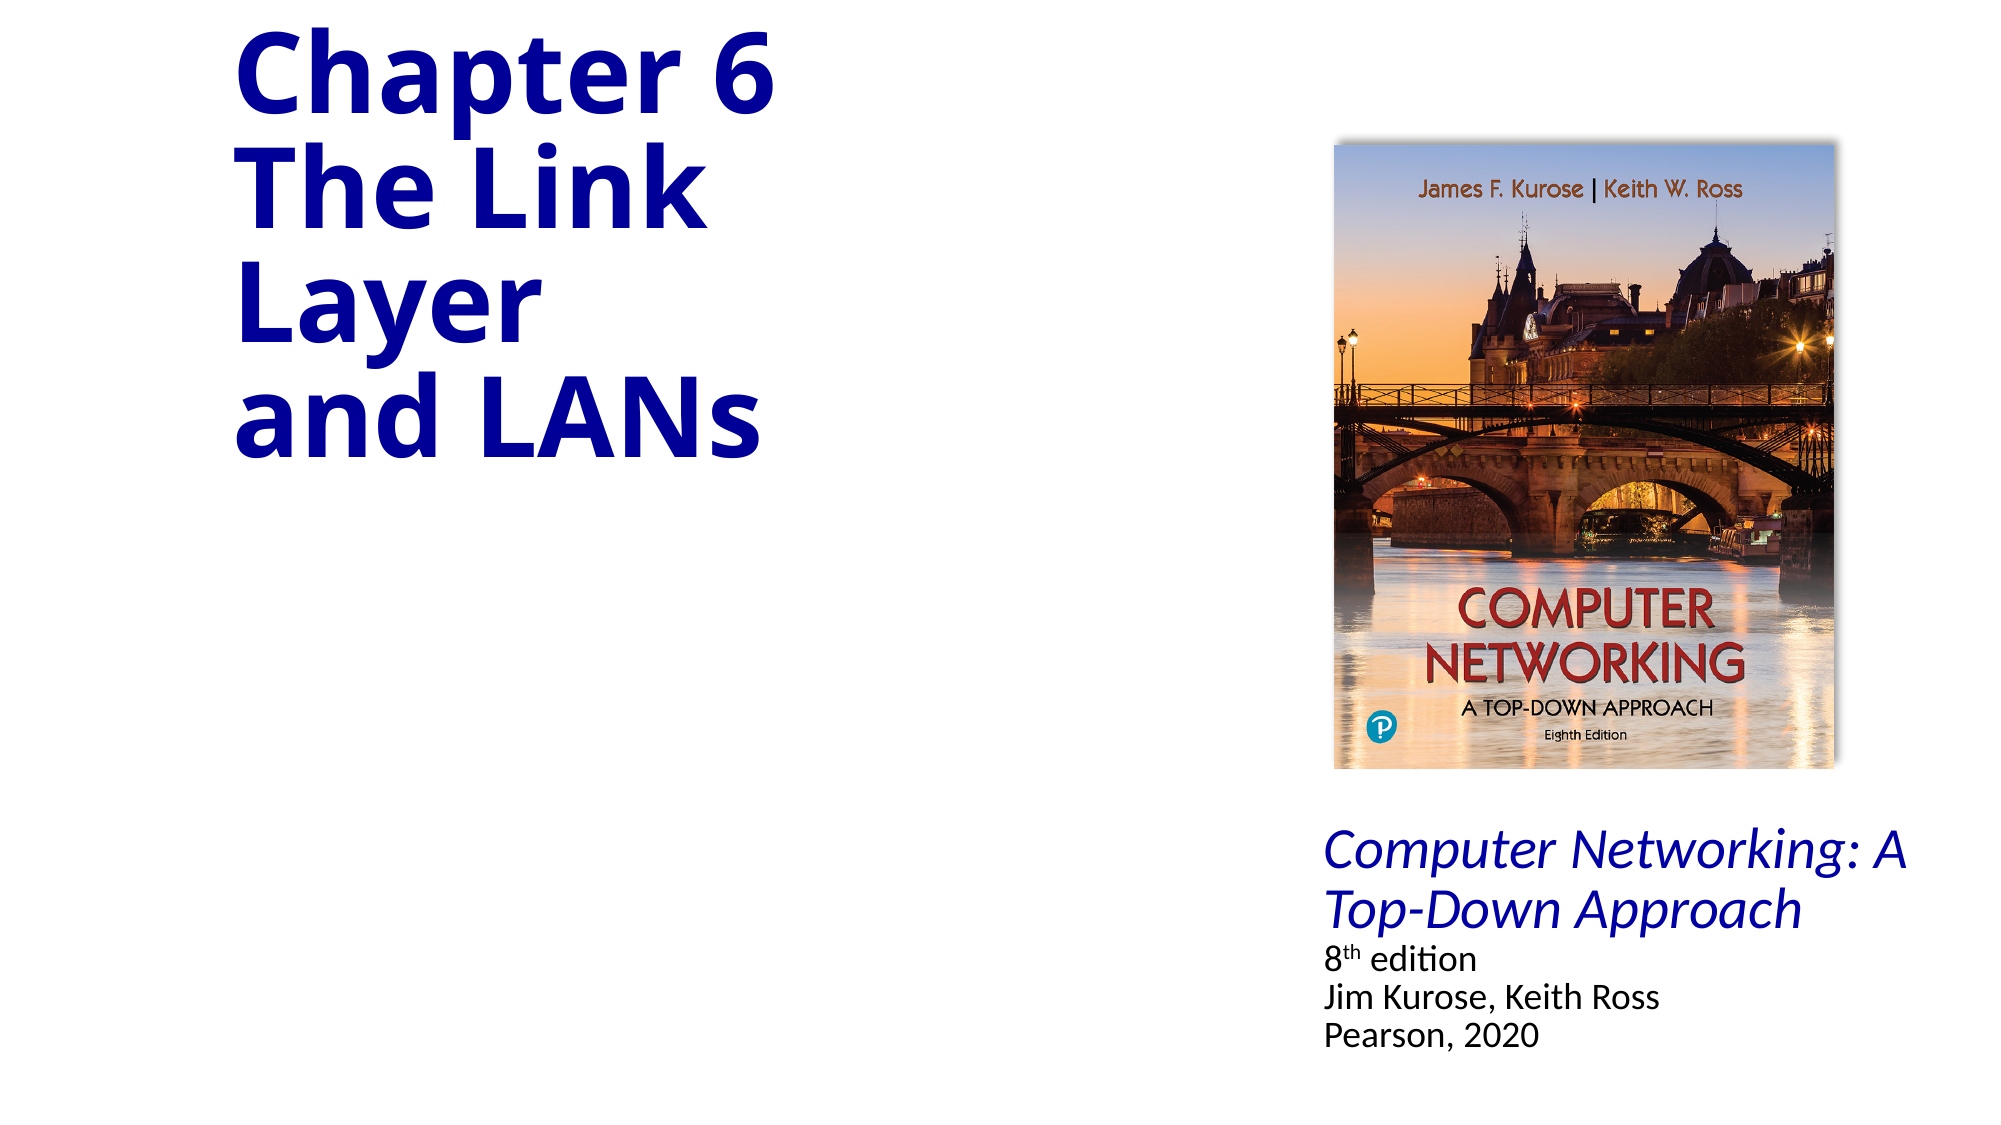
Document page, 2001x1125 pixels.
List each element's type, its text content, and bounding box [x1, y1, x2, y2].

text_box Computer Networking: A Top-Down Approach 8th edition Jim Kurose, Keith Ross Pearson, 2020 [1309, 703, 1963, 1125]
text_box Chapter 6 The Link Layer and LANs [217, 92, 1059, 411]
picture [1334, 145, 1834, 769]
